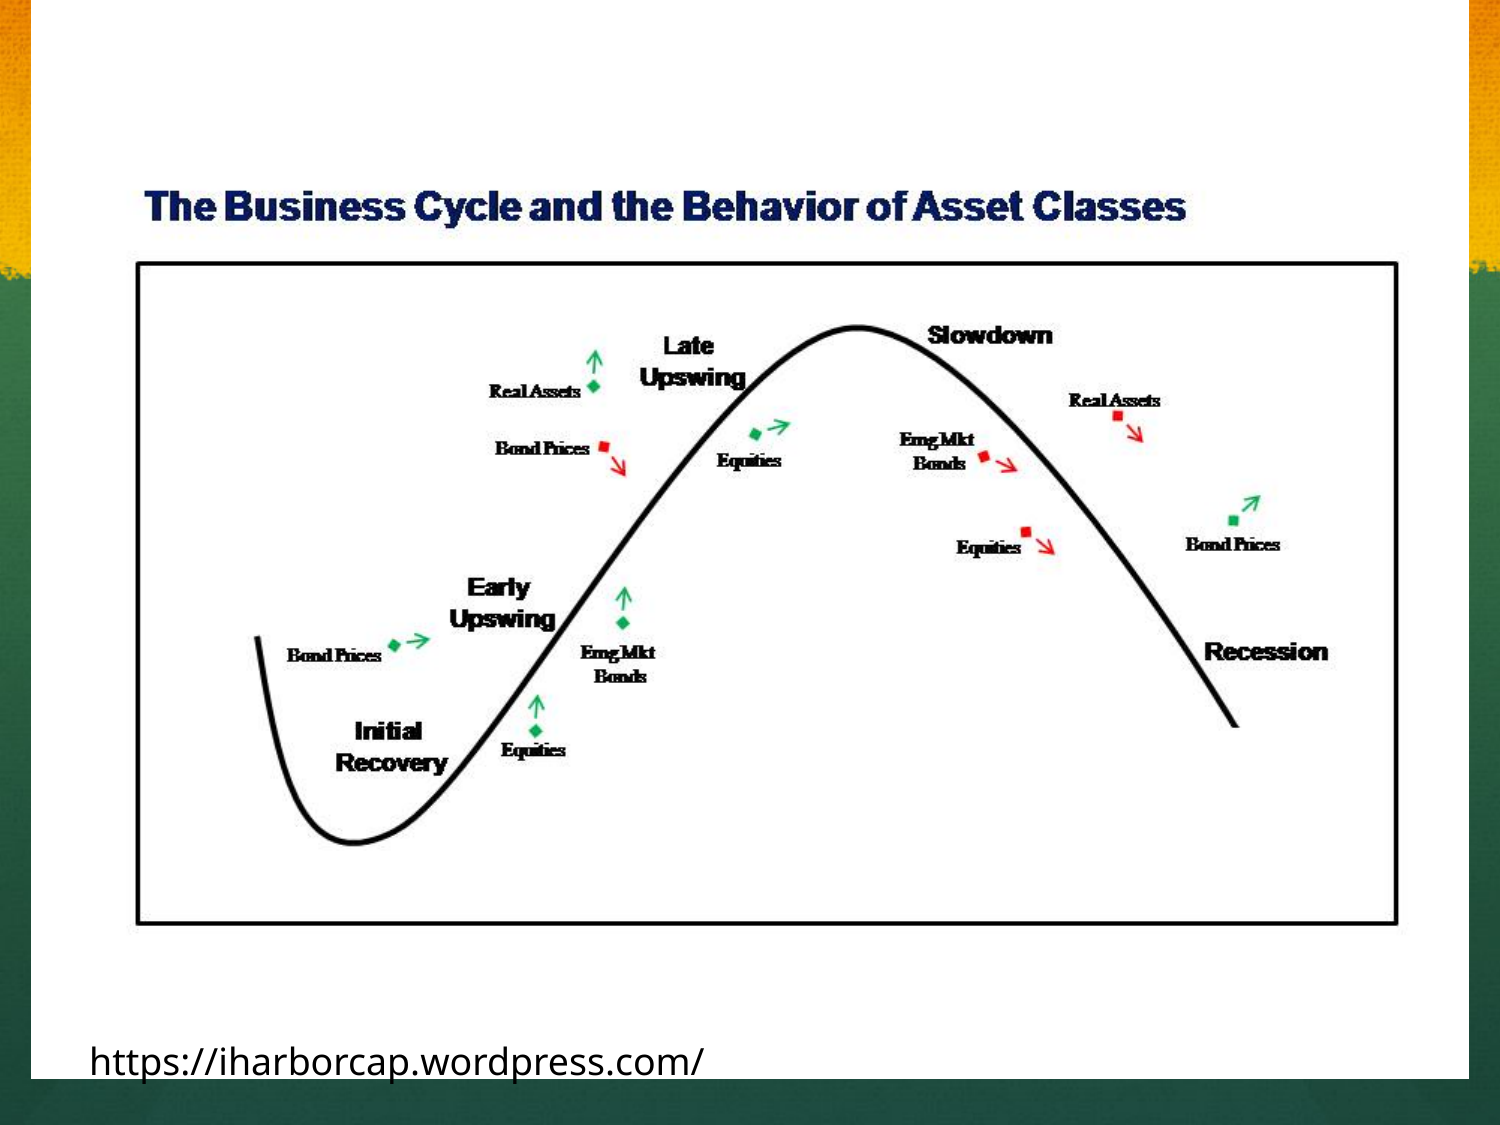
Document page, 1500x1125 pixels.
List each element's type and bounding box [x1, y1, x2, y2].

picture [0, 1079, 1500, 1125]
list [0, 0, 1500, 1079]
